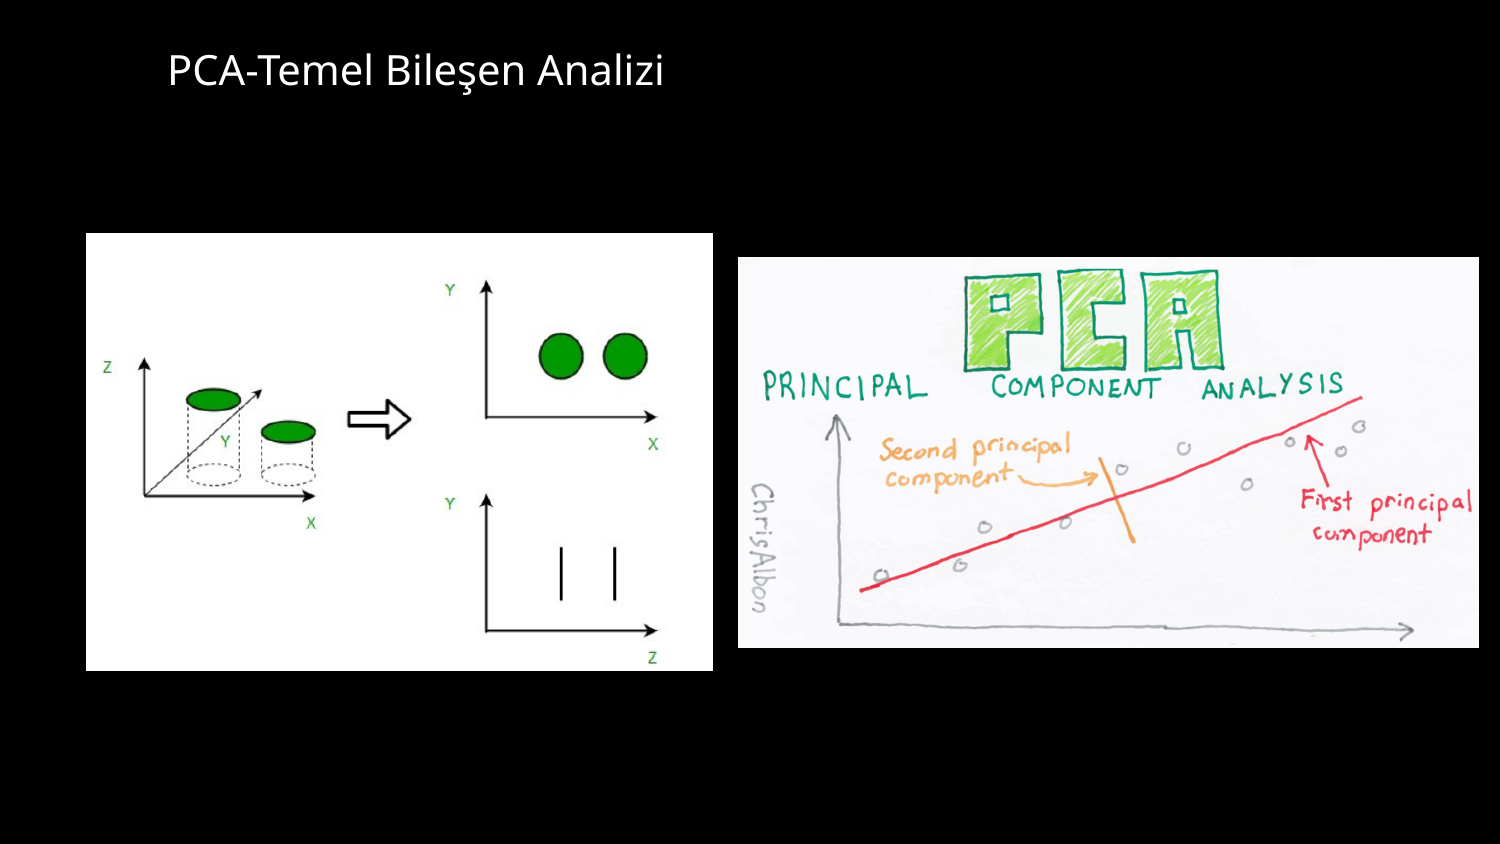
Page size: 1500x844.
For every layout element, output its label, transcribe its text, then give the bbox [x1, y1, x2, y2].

picture [738, 257, 1479, 648]
picture [86, 233, 713, 671]
title PCA-Temel Bileşen Analizi [152, 0, 1338, 107]
text_box [48, 107, 1442, 706]
